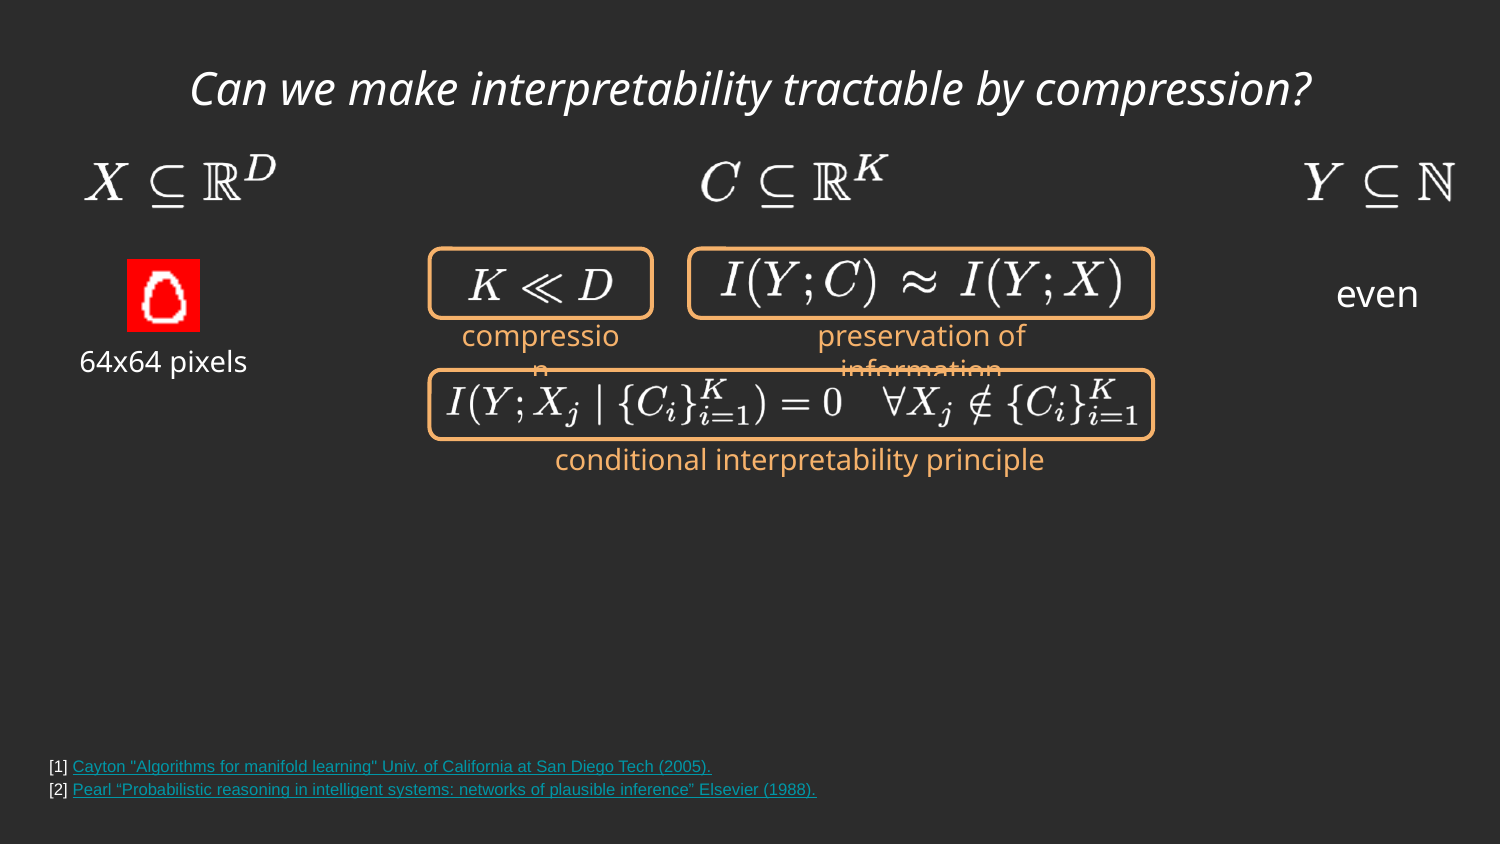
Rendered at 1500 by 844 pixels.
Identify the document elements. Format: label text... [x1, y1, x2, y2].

picture [718, 254, 1125, 312]
text_box [689, 248, 1154, 318]
picture [440, 375, 1142, 434]
text_box even [1306, 248, 1450, 331]
picture [1299, 153, 1457, 213]
picture [466, 260, 615, 306]
text_box preservation of information [721, 321, 1122, 369]
text_box conditional interpretability principle [533, 441, 1067, 492]
picture [126, 259, 200, 333]
text_box [1] Cayton "Algorithms for manifold learning" Univ. of California at San Diego Tech (2005). [2] Pearl “Probabilistic reasoning in intelligent systems: networks of plausible inference” Elsevier (1988). [34, 738, 1440, 815]
text_box [429, 369, 1154, 440]
text_box [429, 248, 652, 318]
text_box compression [440, 301, 642, 369]
picture [81, 153, 284, 213]
text_box 64x64 pixels [43, 328, 283, 394]
text_box Can we make interpretability tractable by compression? [161, 36, 1339, 127]
picture [690, 153, 893, 213]
